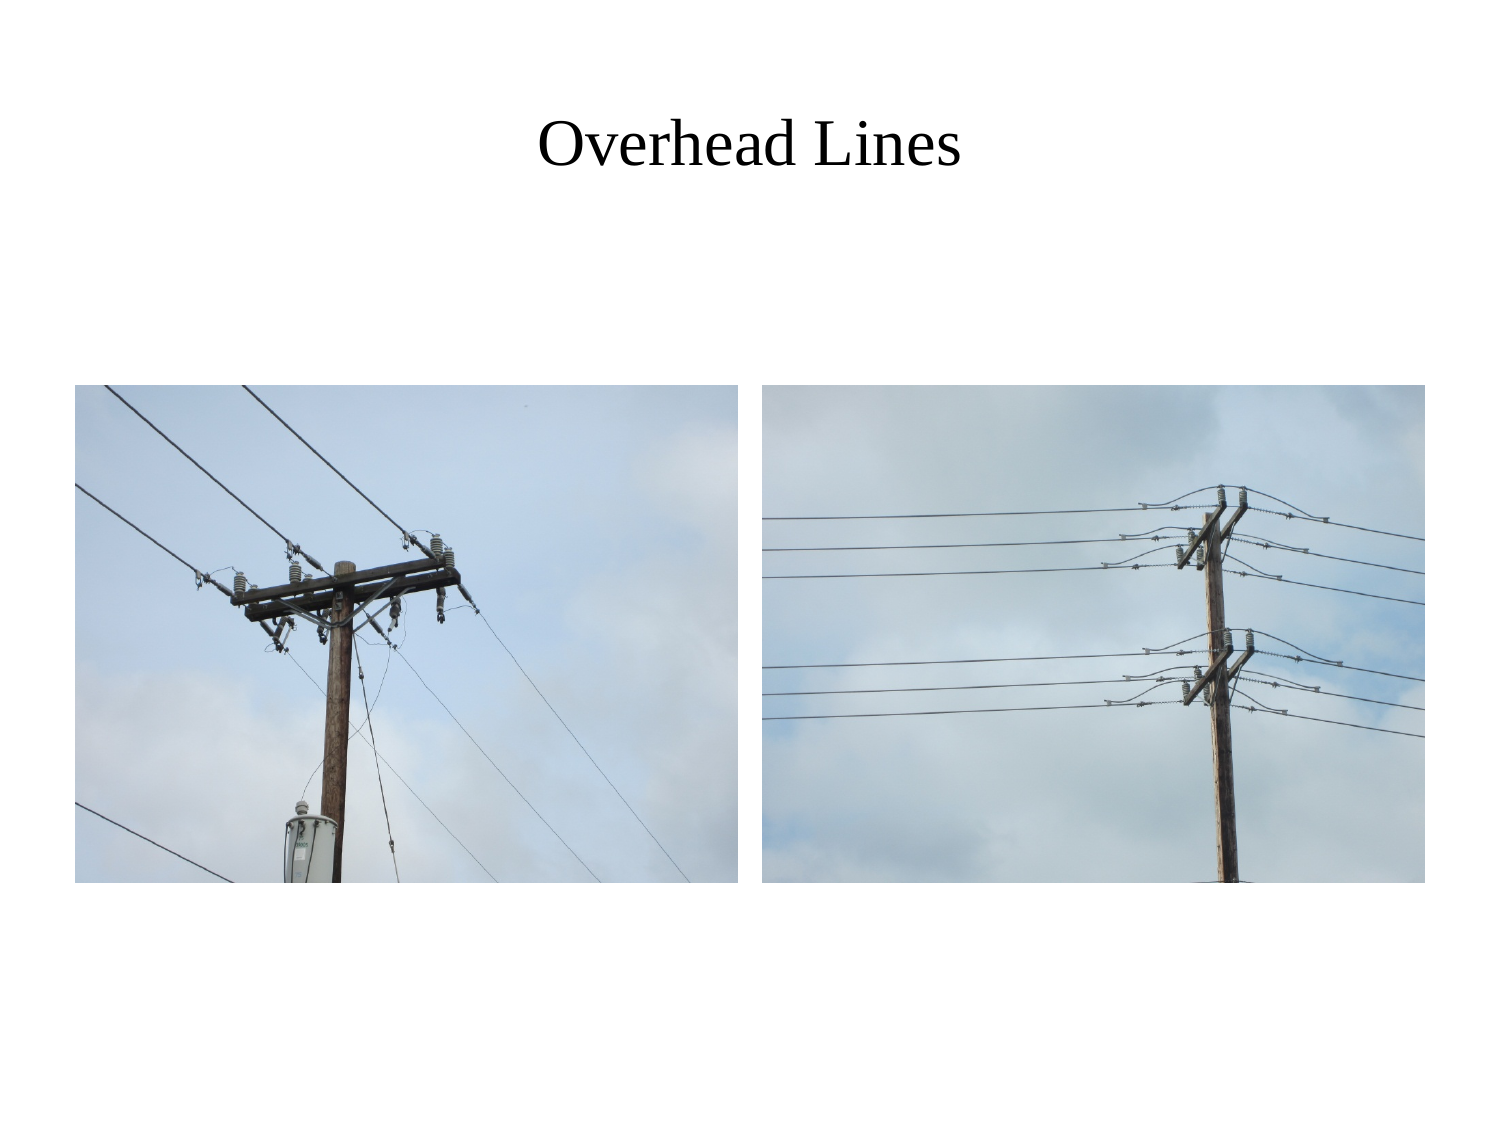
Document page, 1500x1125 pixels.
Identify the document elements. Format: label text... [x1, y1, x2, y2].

title Overhead Lines [75, 45, 1425, 233]
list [74, 384, 738, 883]
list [762, 384, 1426, 883]
